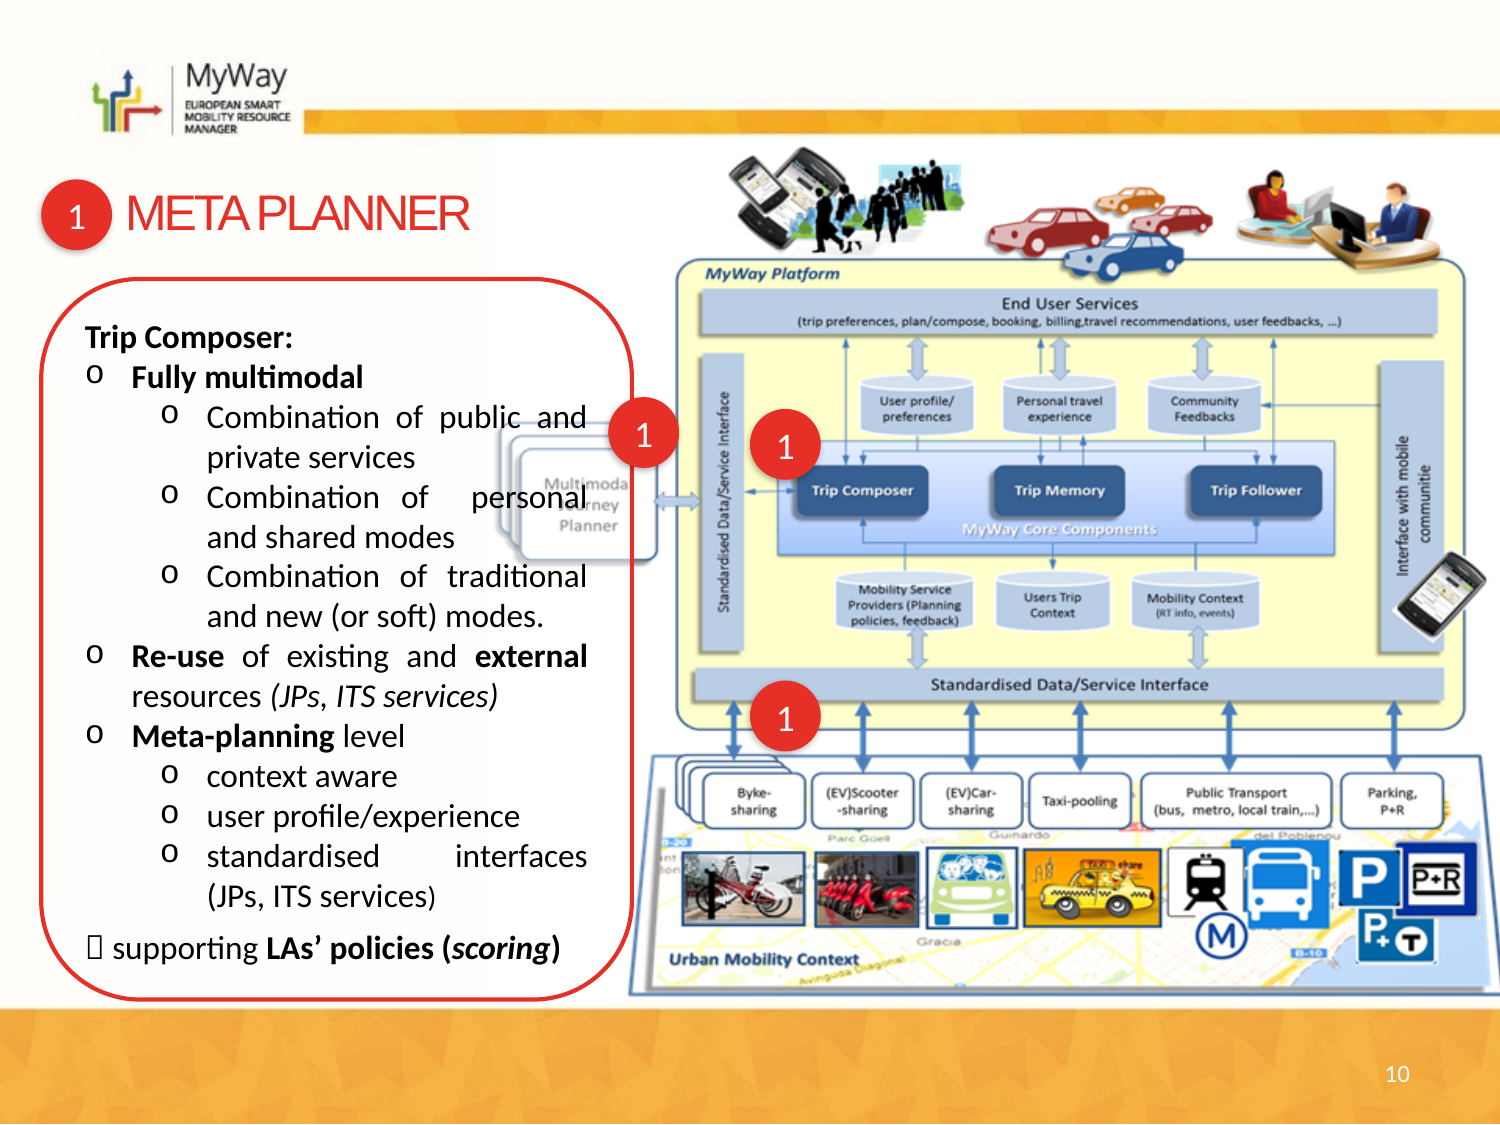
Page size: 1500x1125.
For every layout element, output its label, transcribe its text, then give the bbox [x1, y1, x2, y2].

text_box Trip Composer: Fully multimodal Combination of public and private services Combination of personal and shared modes Combination of traditional and new (or soft) modes. Re-use of existing and external resources (JPs, ITS services) Meta-planning level context aware user profile/experience standardised interfaces (JPs, ITS services)  supporting LAs’ policies (scoring) [39, 276, 487, 1002]
text_box 1 [40, 178, 113, 251]
picture [0, 1, 1500, 1124]
text_box META PLANNER [110, 172, 486, 248]
slide_number 10 [1074, 1042, 1425, 1103]
